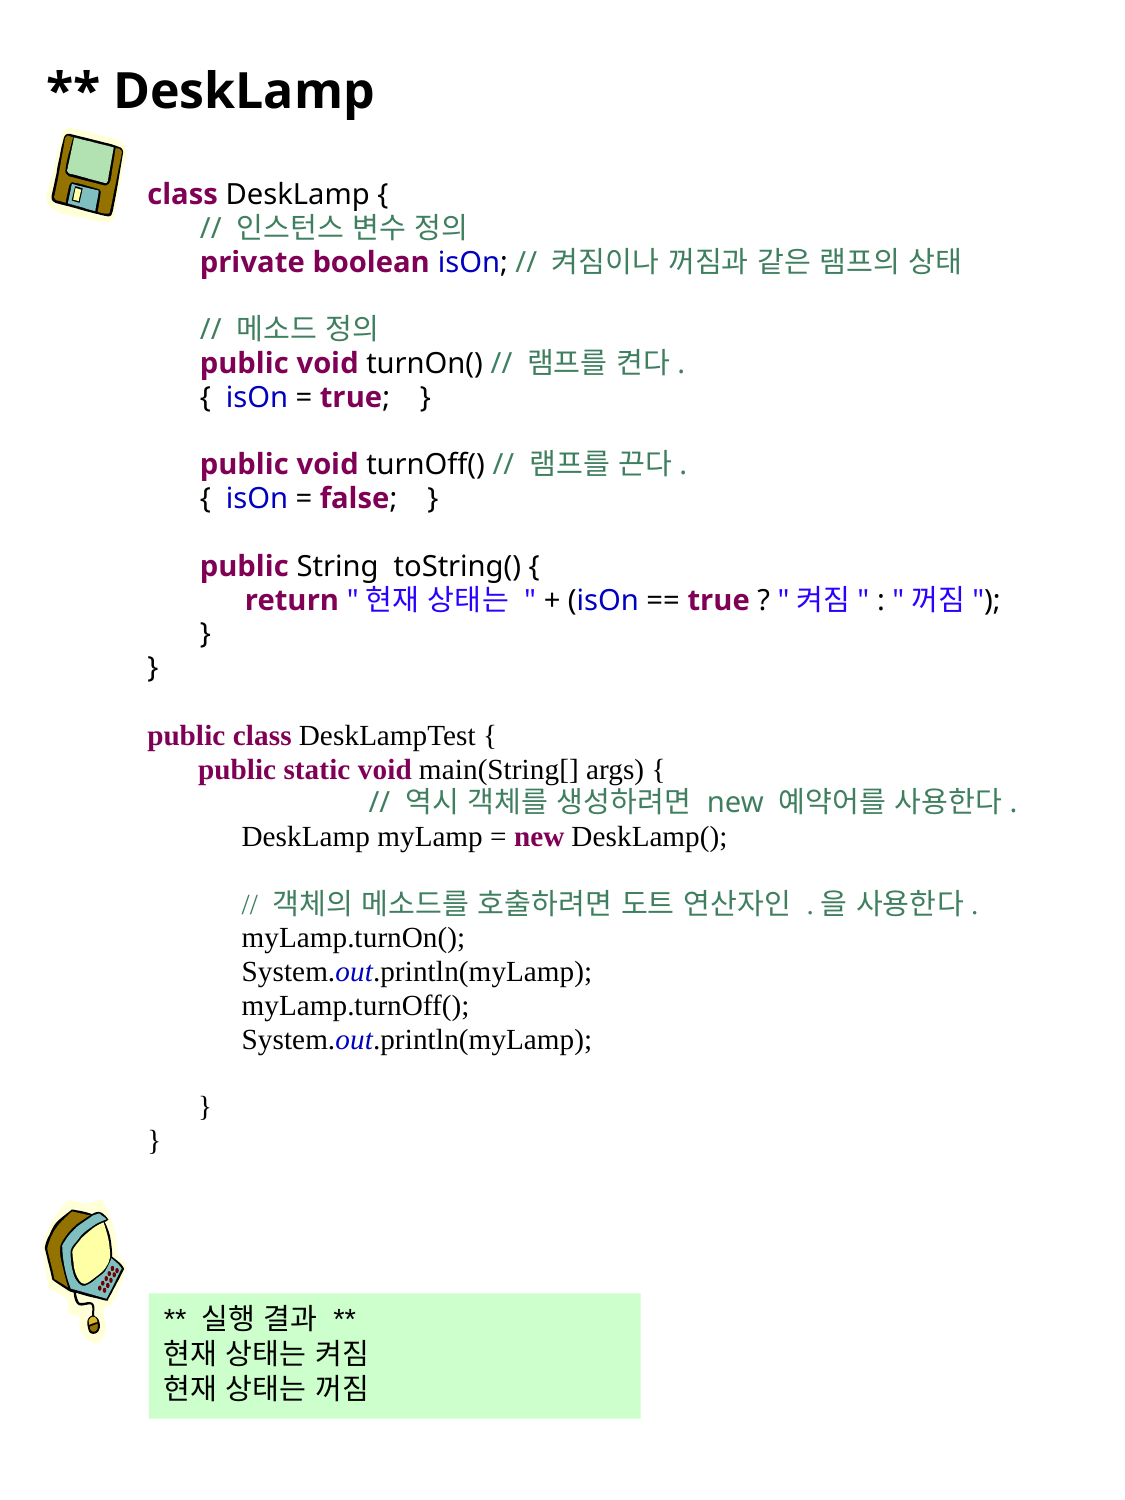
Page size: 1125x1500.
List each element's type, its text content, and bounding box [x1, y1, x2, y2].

text_box class DeskLamp { // 인스턴스 변수 정의 private boolean isOn; // 켜짐이나 꺼짐과 같은 램프의 상태 // 메소드 정의 public void turnOn() // 램프를 켠다. { isOn = true; } public void turnOff() // 램프를 끈다. { isOn = false; } public String toString() { return "현재 상태는 " + (isOn == true ? "켜짐" : "꺼짐"); } } public class DeskLampTest { public static void main(String[] args) { // 역시 객체를 생성하려면 new 예약어를 사용한다. DeskLamp myLamp = new DeskLamp(); // 객체의 메소드를 호출하려면 도트 연산자인 .을 사용한다. myLamp.turnOn(); System.out.println(myLamp); myLamp.turnOff(); System.out.println(myLamp); } } [132, 175, 1106, 1223]
text_box ** 실행 결과 ** 현재 상태는 켜짐 현재 상태는 꺼짐 [148, 1293, 641, 1419]
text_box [42, 1199, 127, 1344]
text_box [46, 127, 127, 223]
title ** DeskLamp [30, 41, 894, 136]
